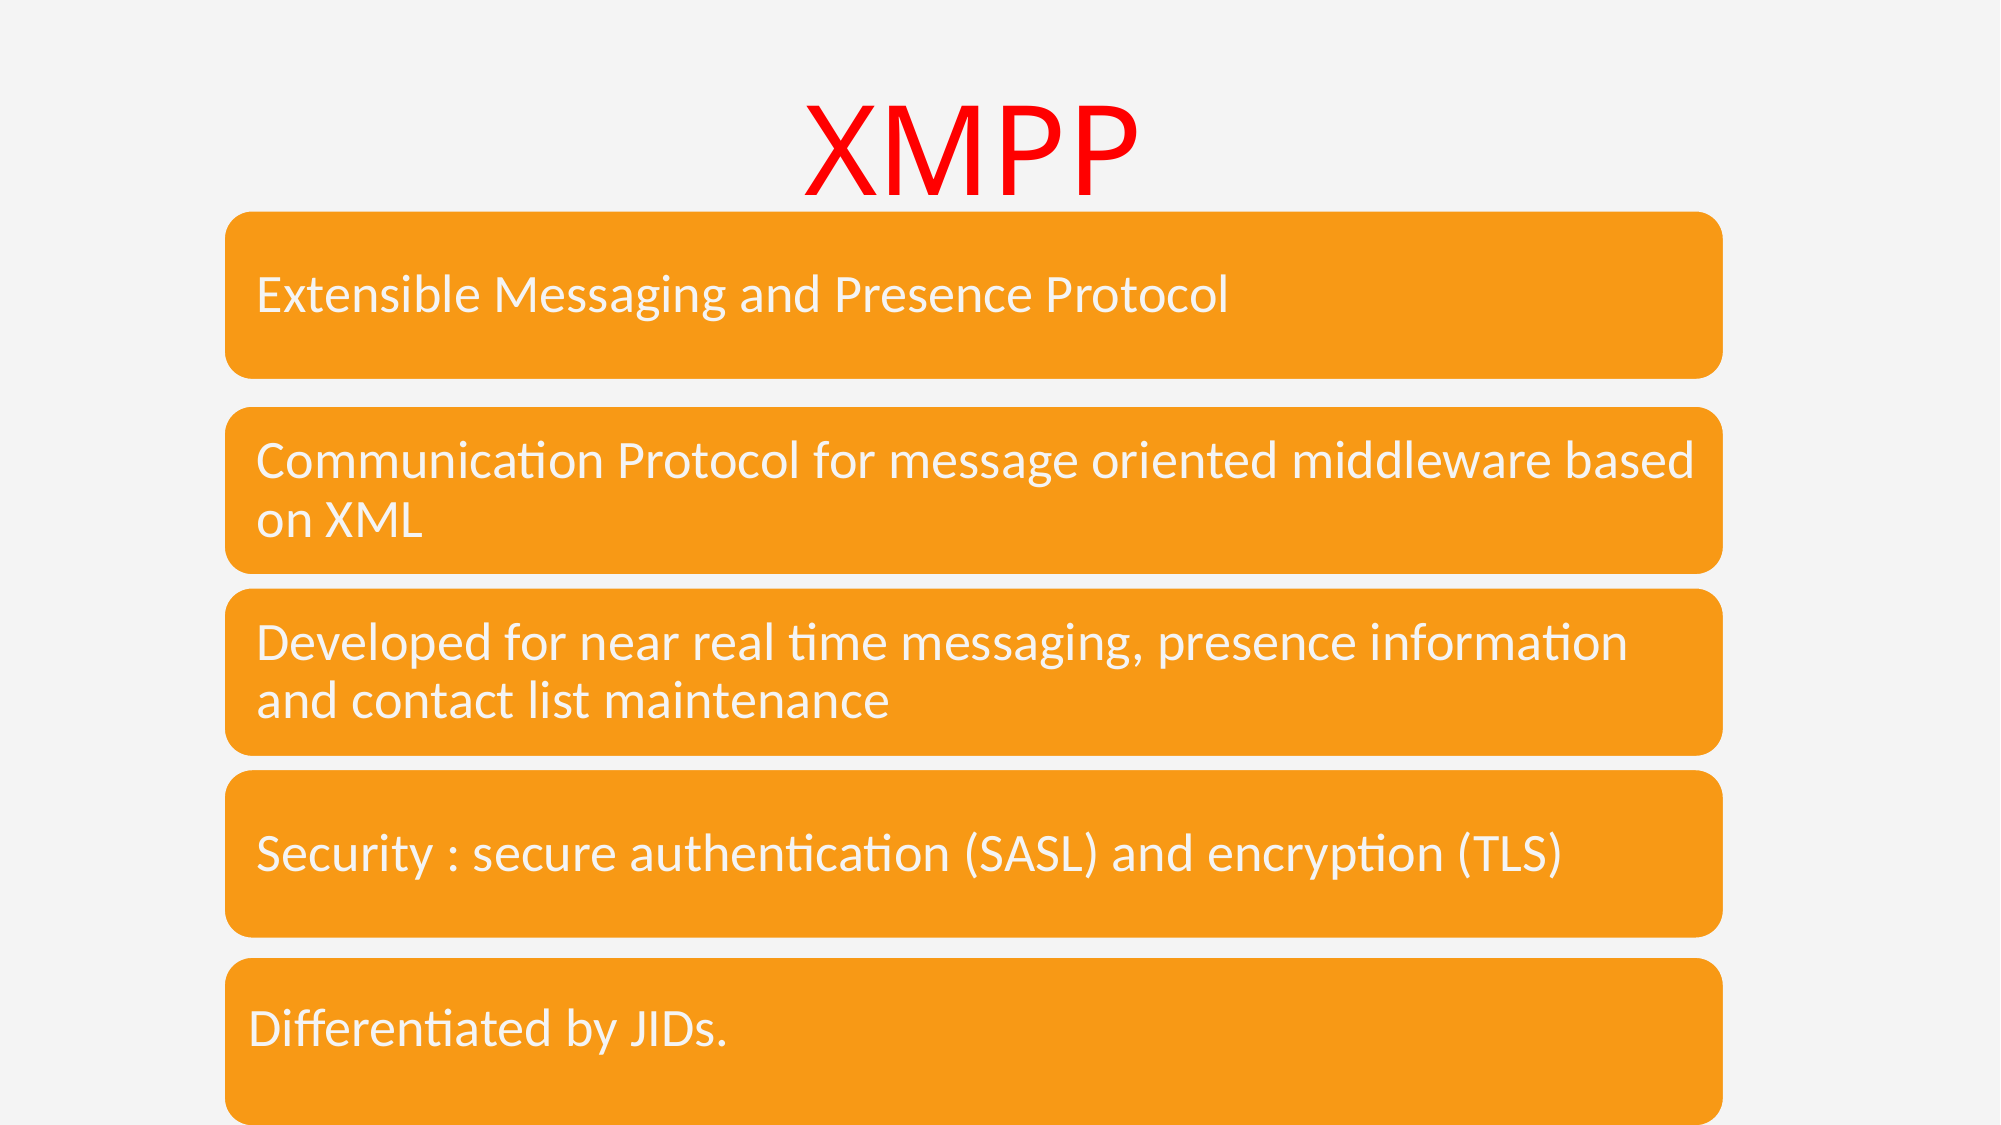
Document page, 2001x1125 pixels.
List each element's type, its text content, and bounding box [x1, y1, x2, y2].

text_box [223, 952, 1724, 1125]
title XMPP [223, 0, 1724, 210]
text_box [223, 210, 1724, 952]
